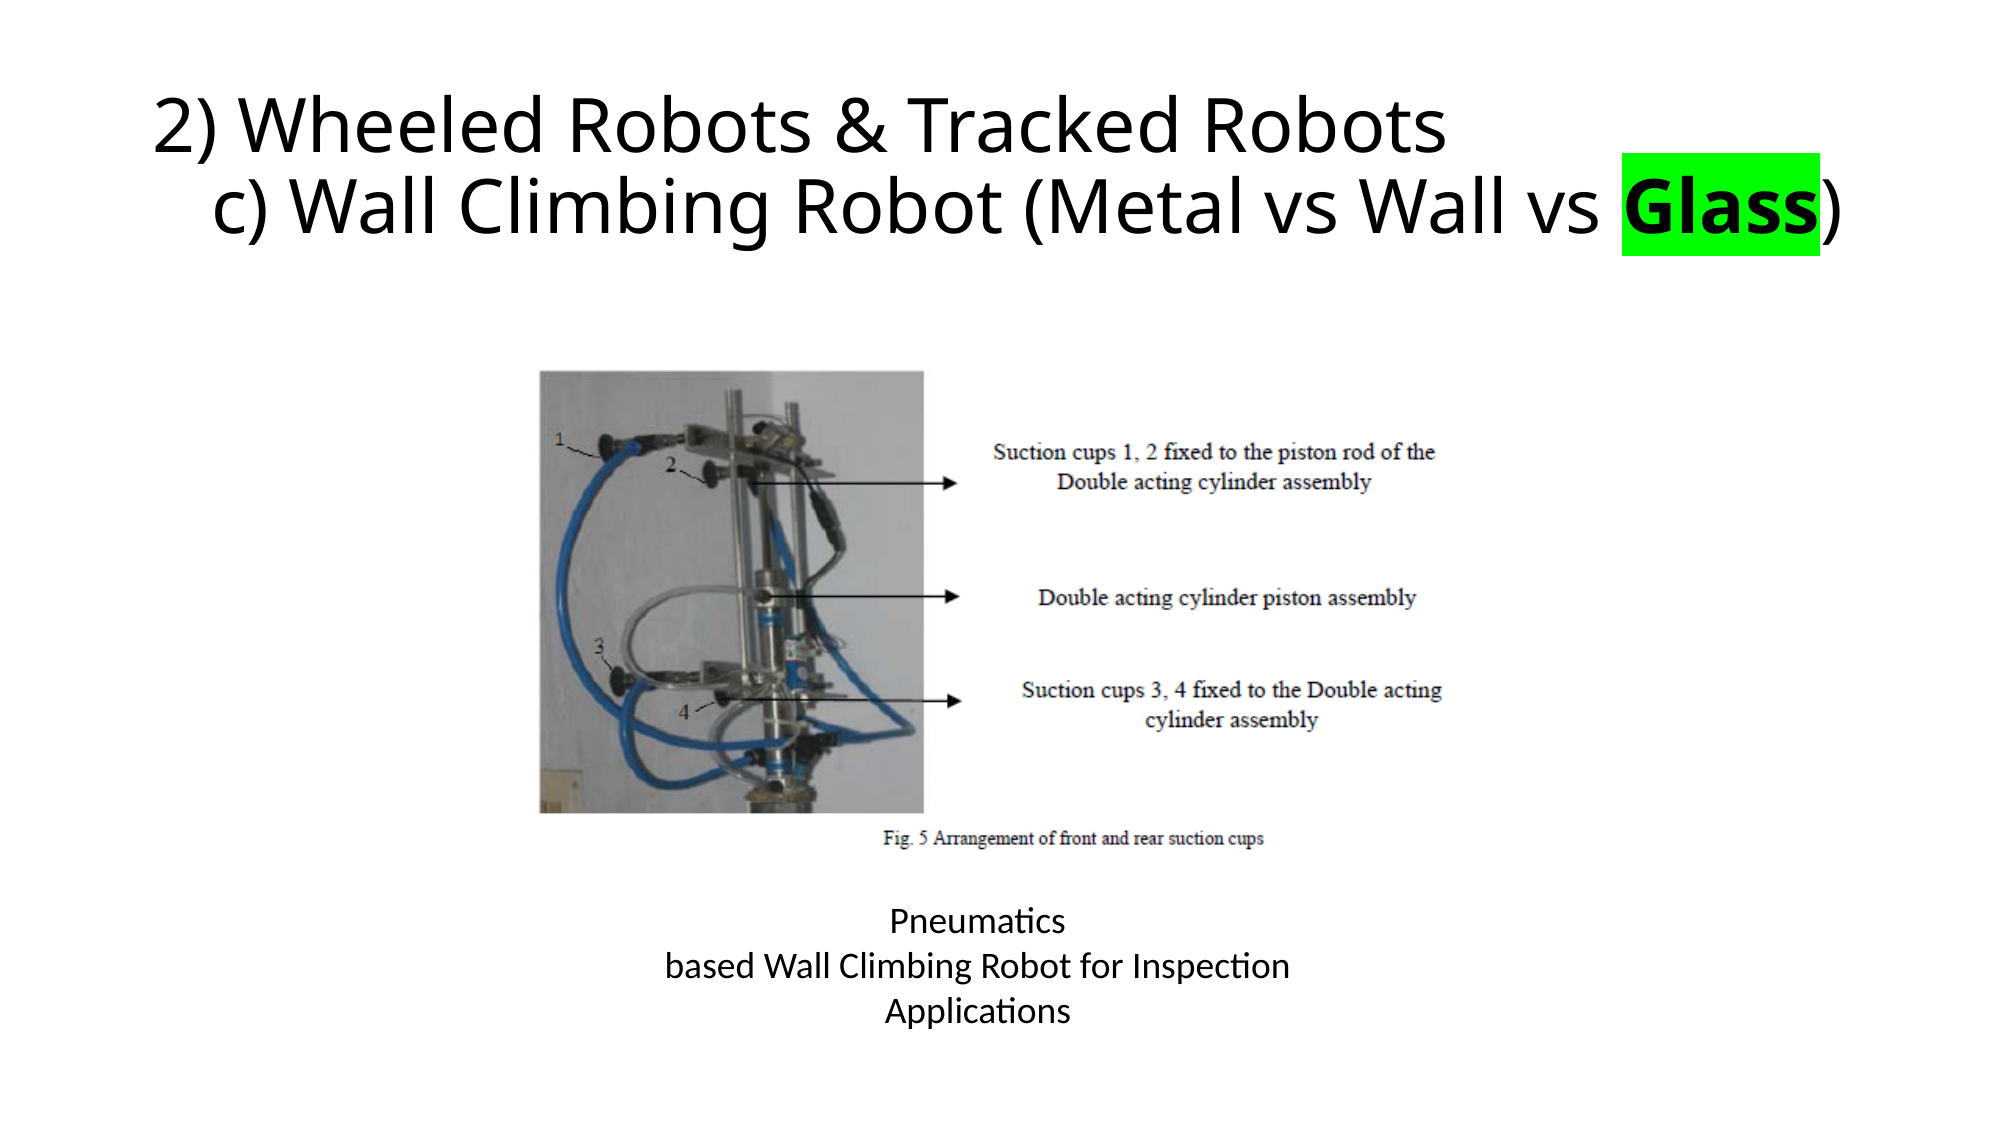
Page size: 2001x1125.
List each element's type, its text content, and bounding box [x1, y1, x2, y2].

text_box Pneumatics based Wall Climbing Robot for Inspection Applications [604, 889, 1352, 1039]
picture [530, 358, 1470, 859]
title 2) Wheeled Robots & Tracked Robots c) Wall Climbing Robot (Metal vs Wall vs Glass) [137, 59, 1863, 278]
